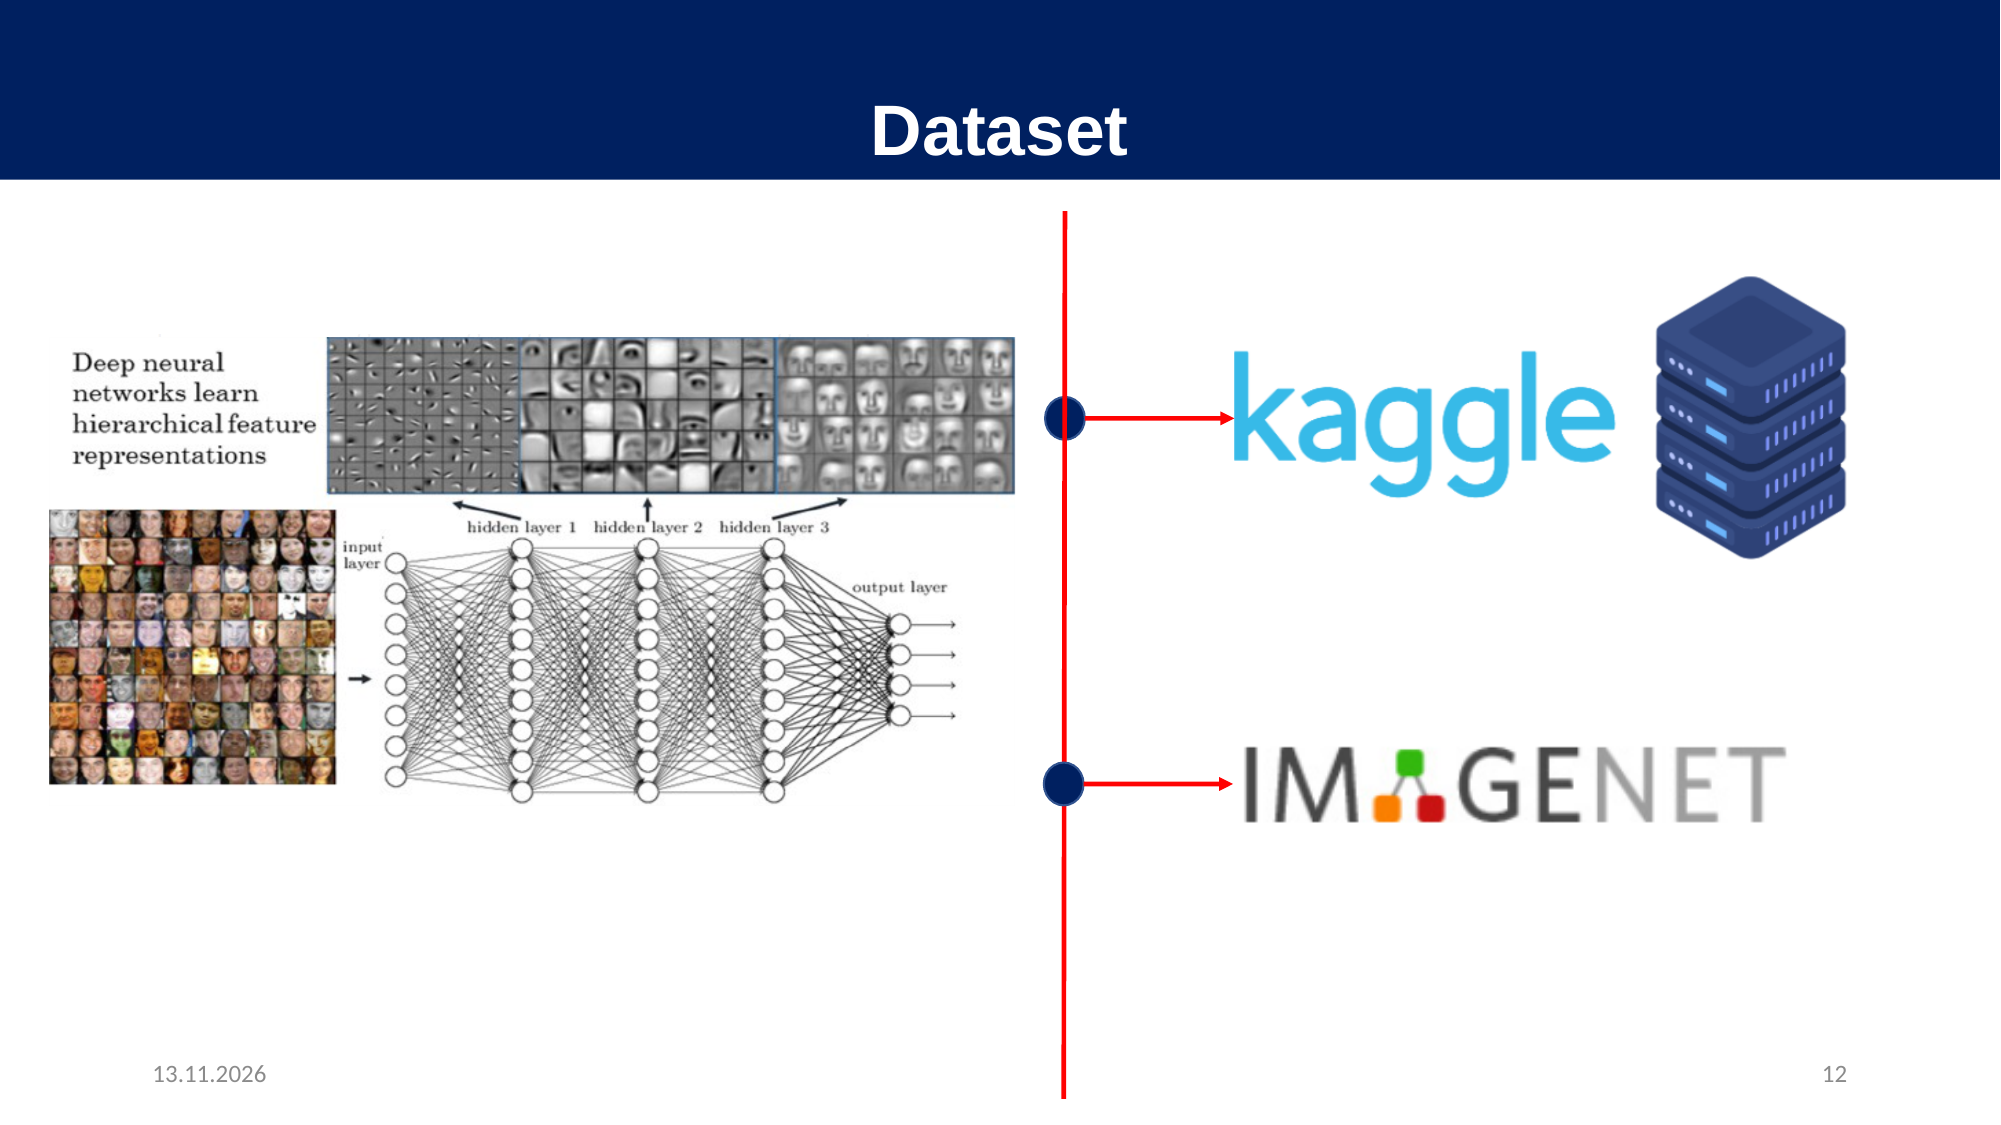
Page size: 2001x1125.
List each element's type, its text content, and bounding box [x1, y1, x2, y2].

picture [1235, 706, 1826, 913]
picture [1235, 270, 1855, 567]
text_box Dataset [0, 0, 2000, 180]
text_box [1045, 211, 1235, 1099]
slide_number 12 [1412, 1042, 1863, 1103]
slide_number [137, 1042, 588, 1103]
picture [45, 334, 1036, 806]
